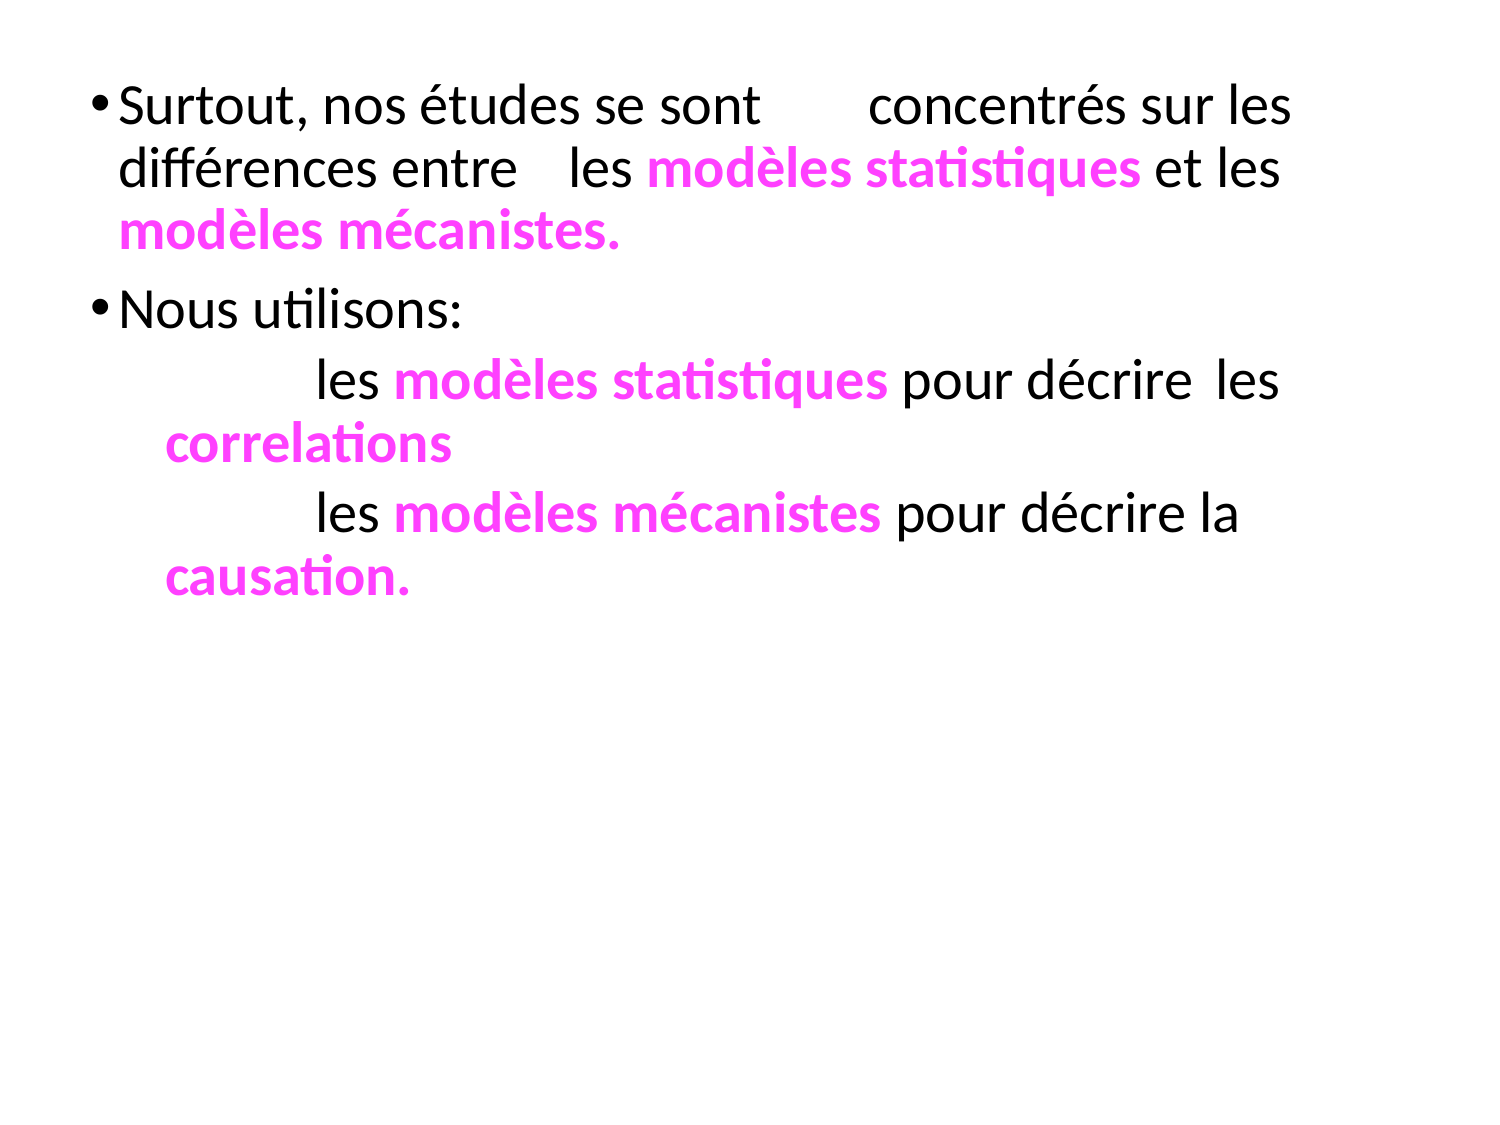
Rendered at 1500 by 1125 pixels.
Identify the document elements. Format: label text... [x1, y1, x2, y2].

list Surtout, nos études se sont concentrés sur les différences entre les modèles statistiques et les modèles mécanistes. Nous utilisons: les modèles statistiques pour décrire les correlations les modèles mécanistes pour décrire la causation. [75, 66, 1471, 1005]
